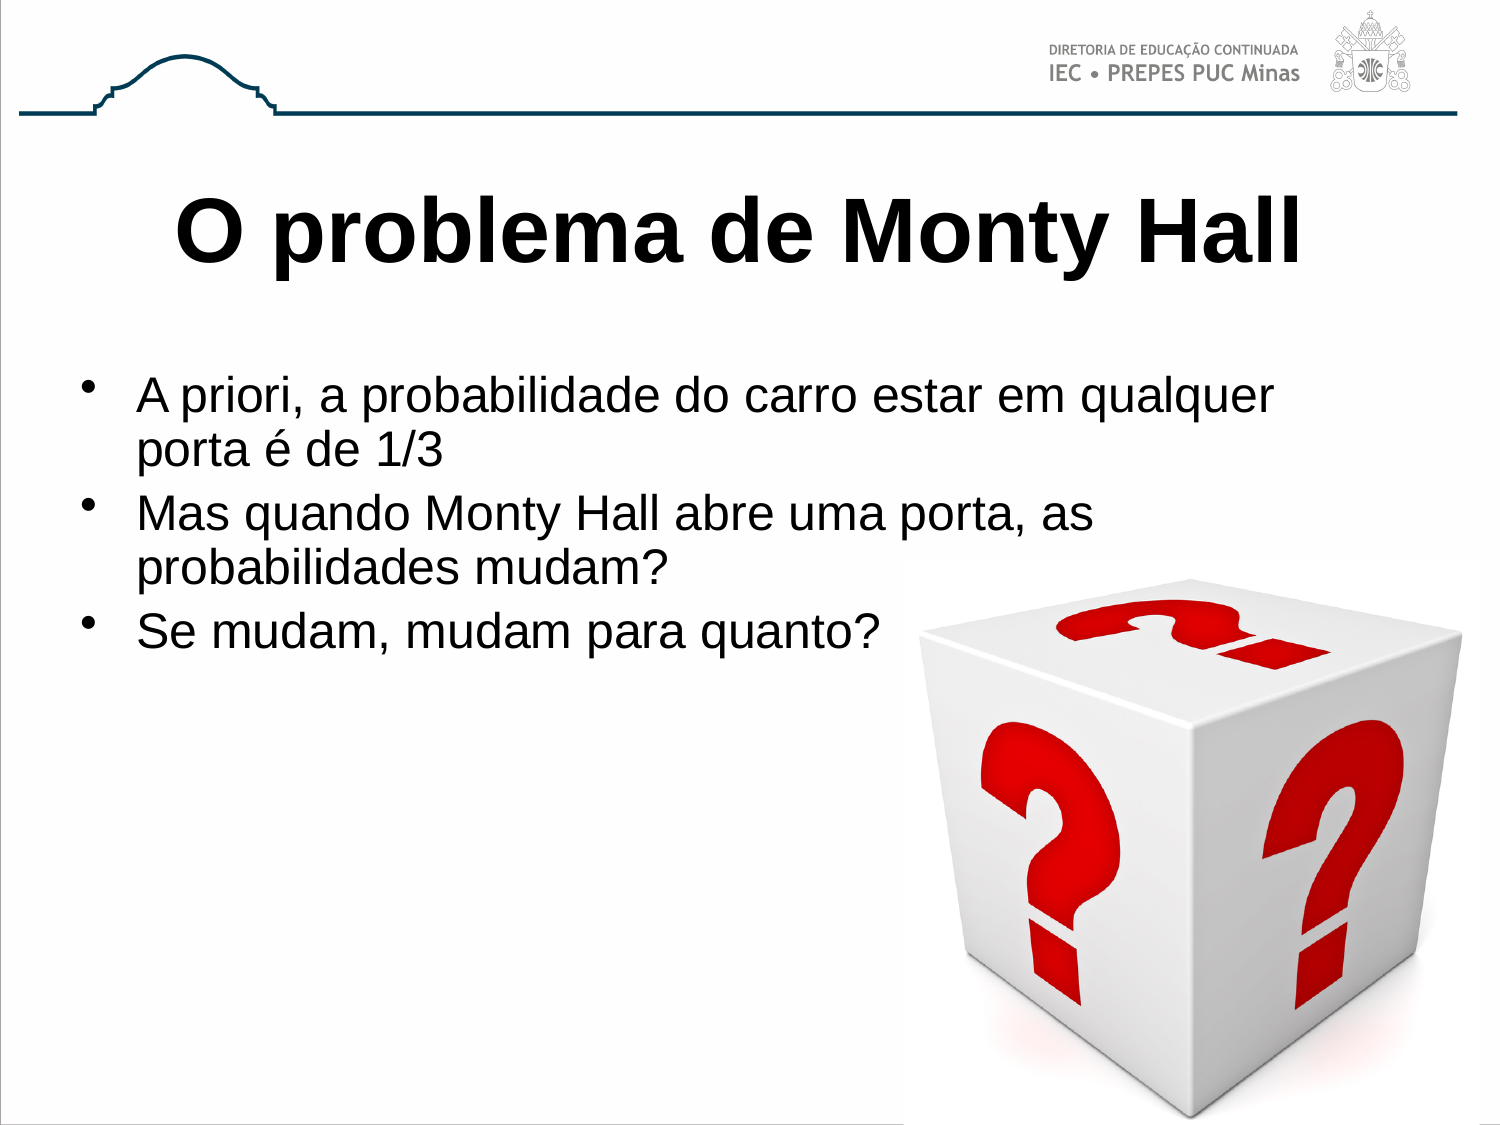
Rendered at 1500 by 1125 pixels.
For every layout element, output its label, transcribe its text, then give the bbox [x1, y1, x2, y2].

title O problema de Monty Hall [64, 148, 1415, 303]
list A priori, a probabilidade do carro estar em qualquer porta é de 1/3 Mas quando Monty Hall abre uma porta, as probabilidades mudam? Se mudam, mudam para quanto? [64, 361, 1415, 1000]
picture [0, 0, 1500, 1125]
